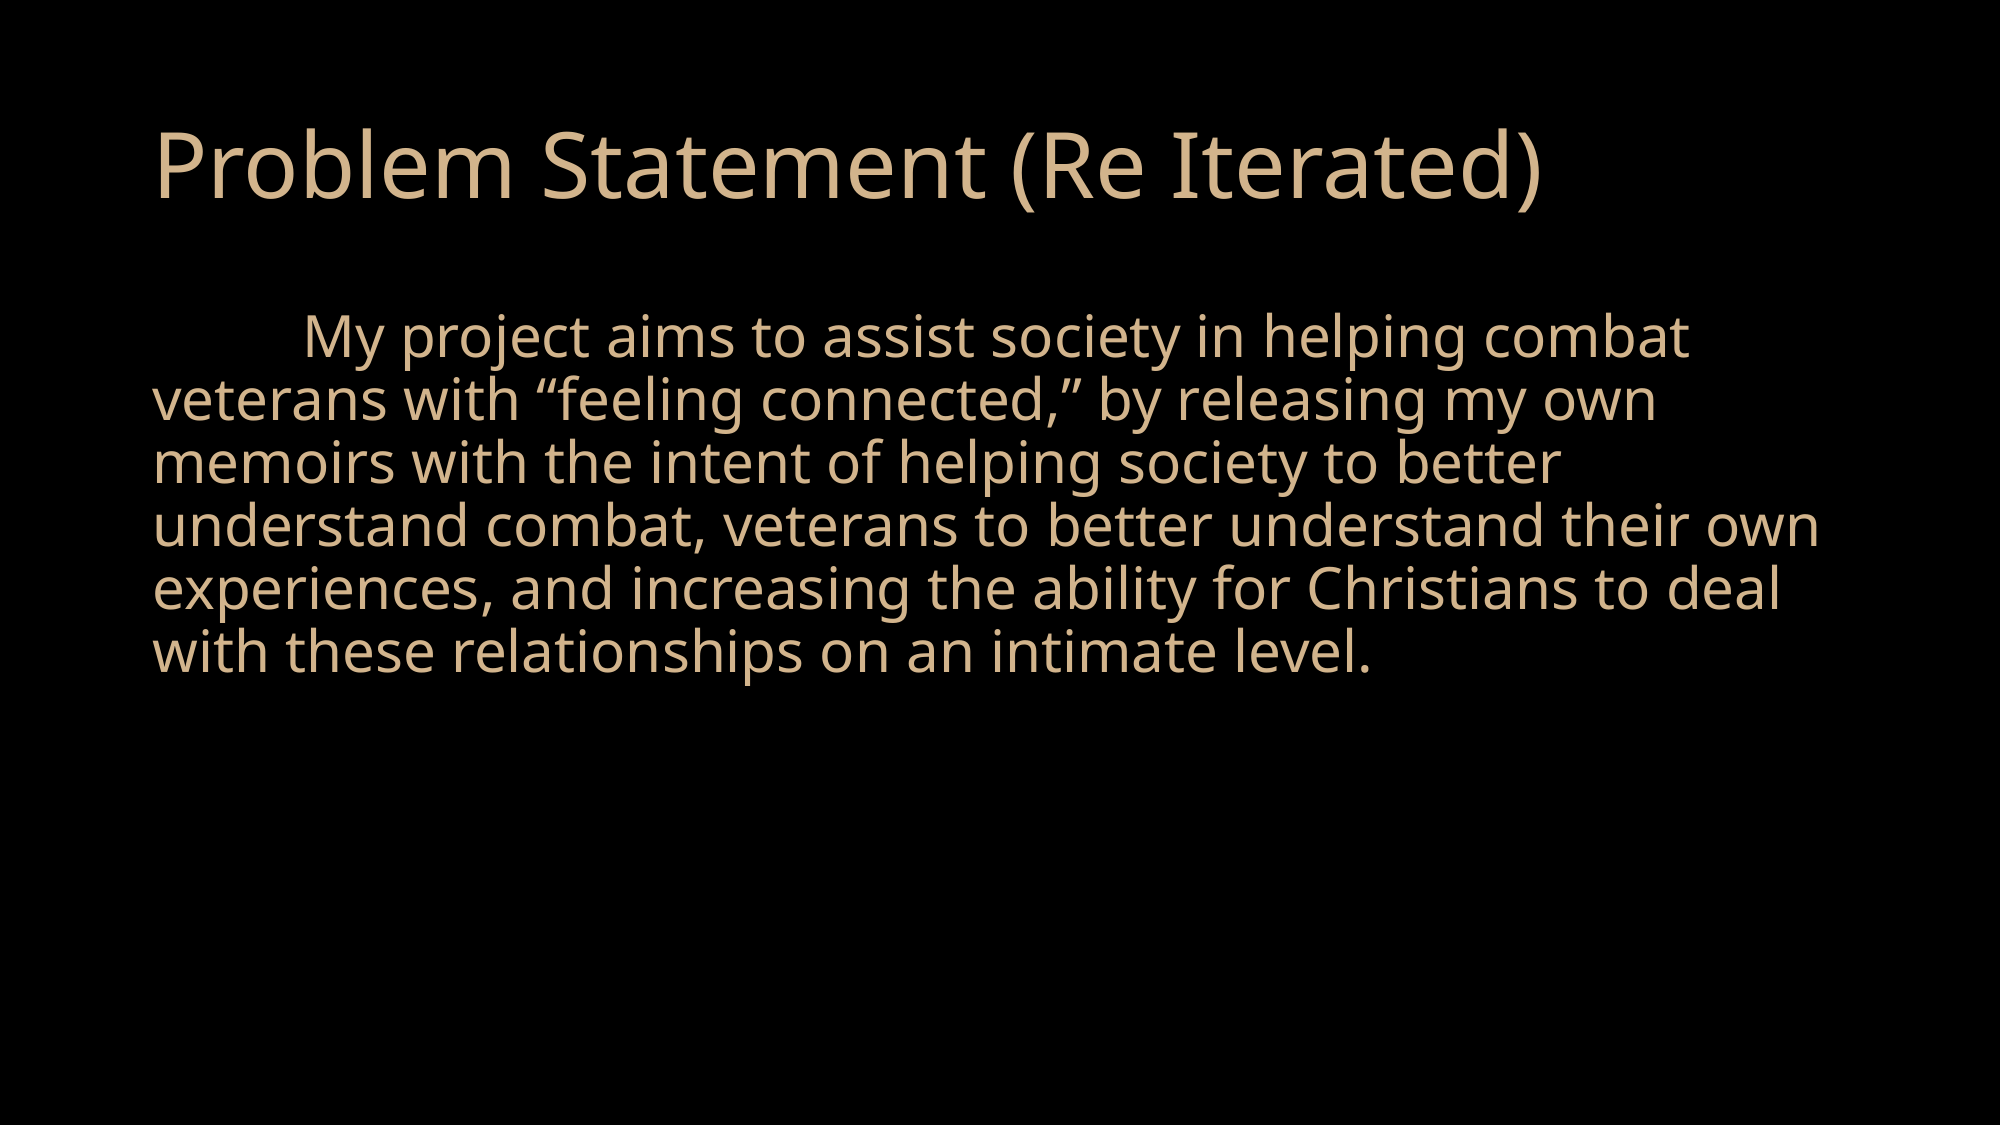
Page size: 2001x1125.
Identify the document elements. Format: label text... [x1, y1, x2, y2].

list My project aims to assist society in helping combat veterans with “feeling connected,” by releasing my own memoirs with the intent of helping society to better understand combat, veterans to better understand their own experiences, and increasing the ability for Christians to deal with these relationships on an intimate level. [137, 299, 1863, 1094]
title Problem Statement (Re Iterated) [137, 59, 1863, 278]
